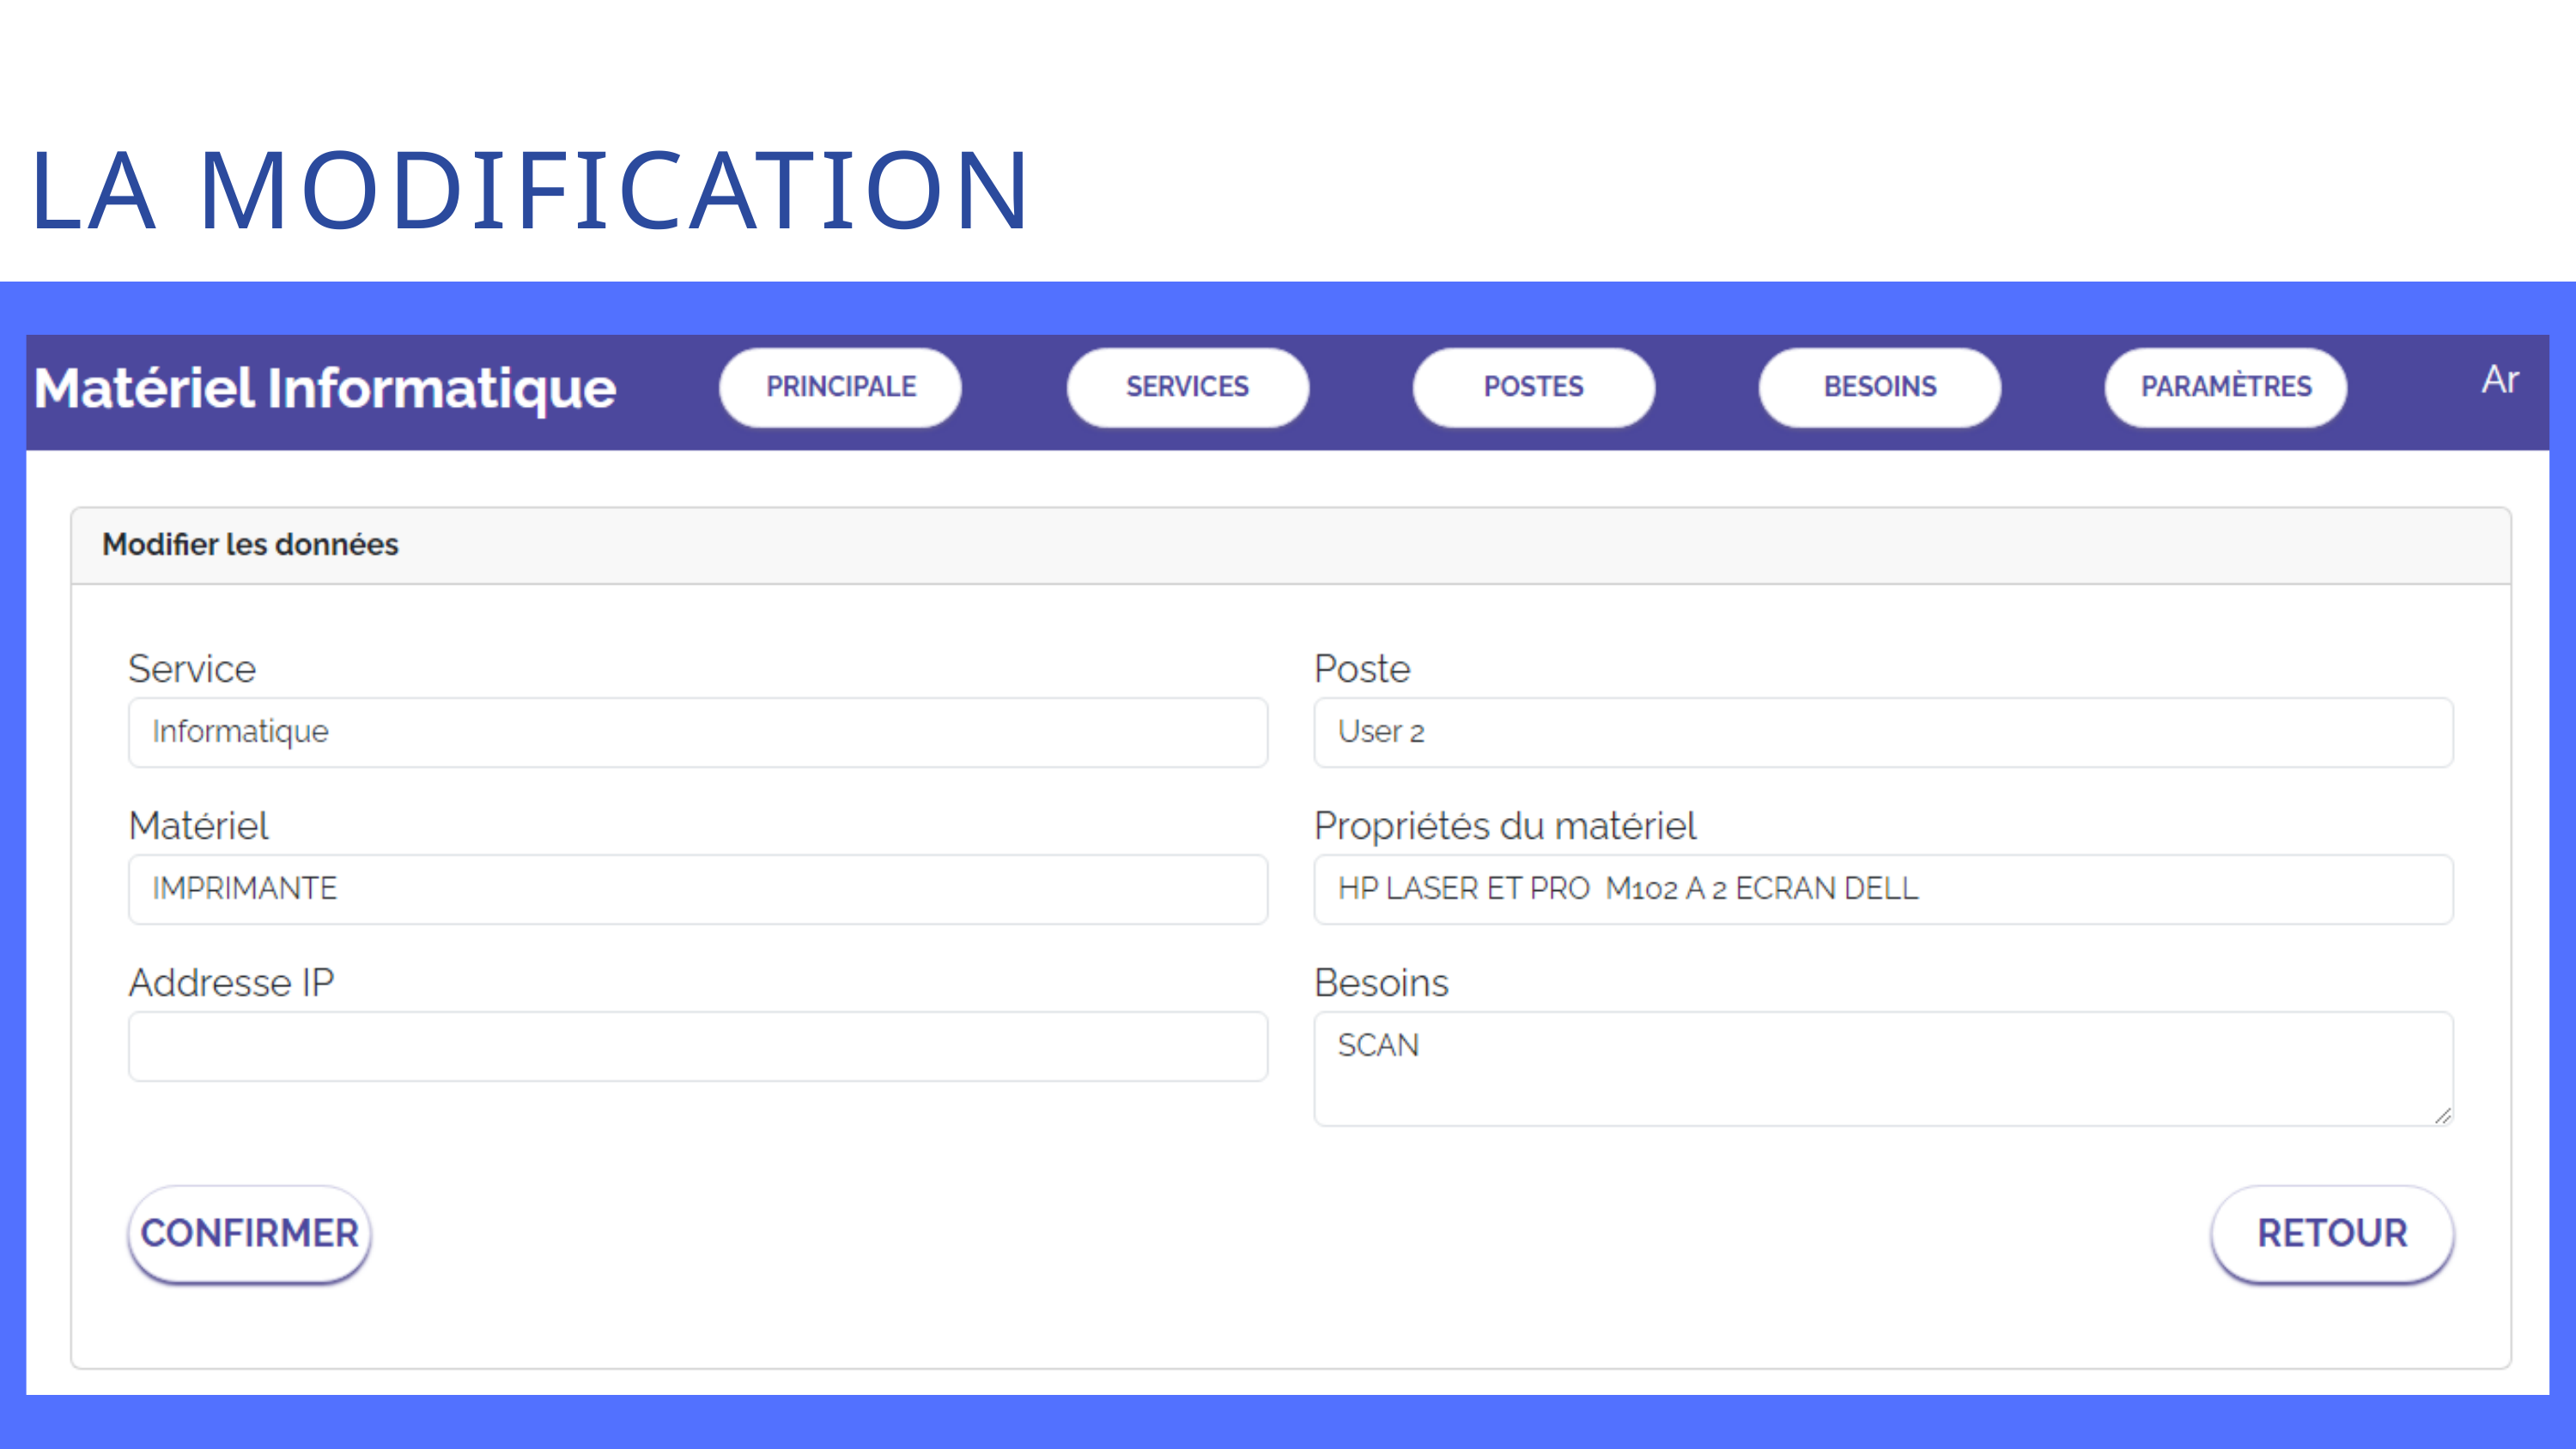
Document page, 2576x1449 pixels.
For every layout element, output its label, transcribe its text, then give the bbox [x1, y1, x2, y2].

text_box LA MODIFICATION [27, 136, 1199, 251]
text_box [0, 281, 2576, 1449]
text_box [26, 334, 2550, 1396]
